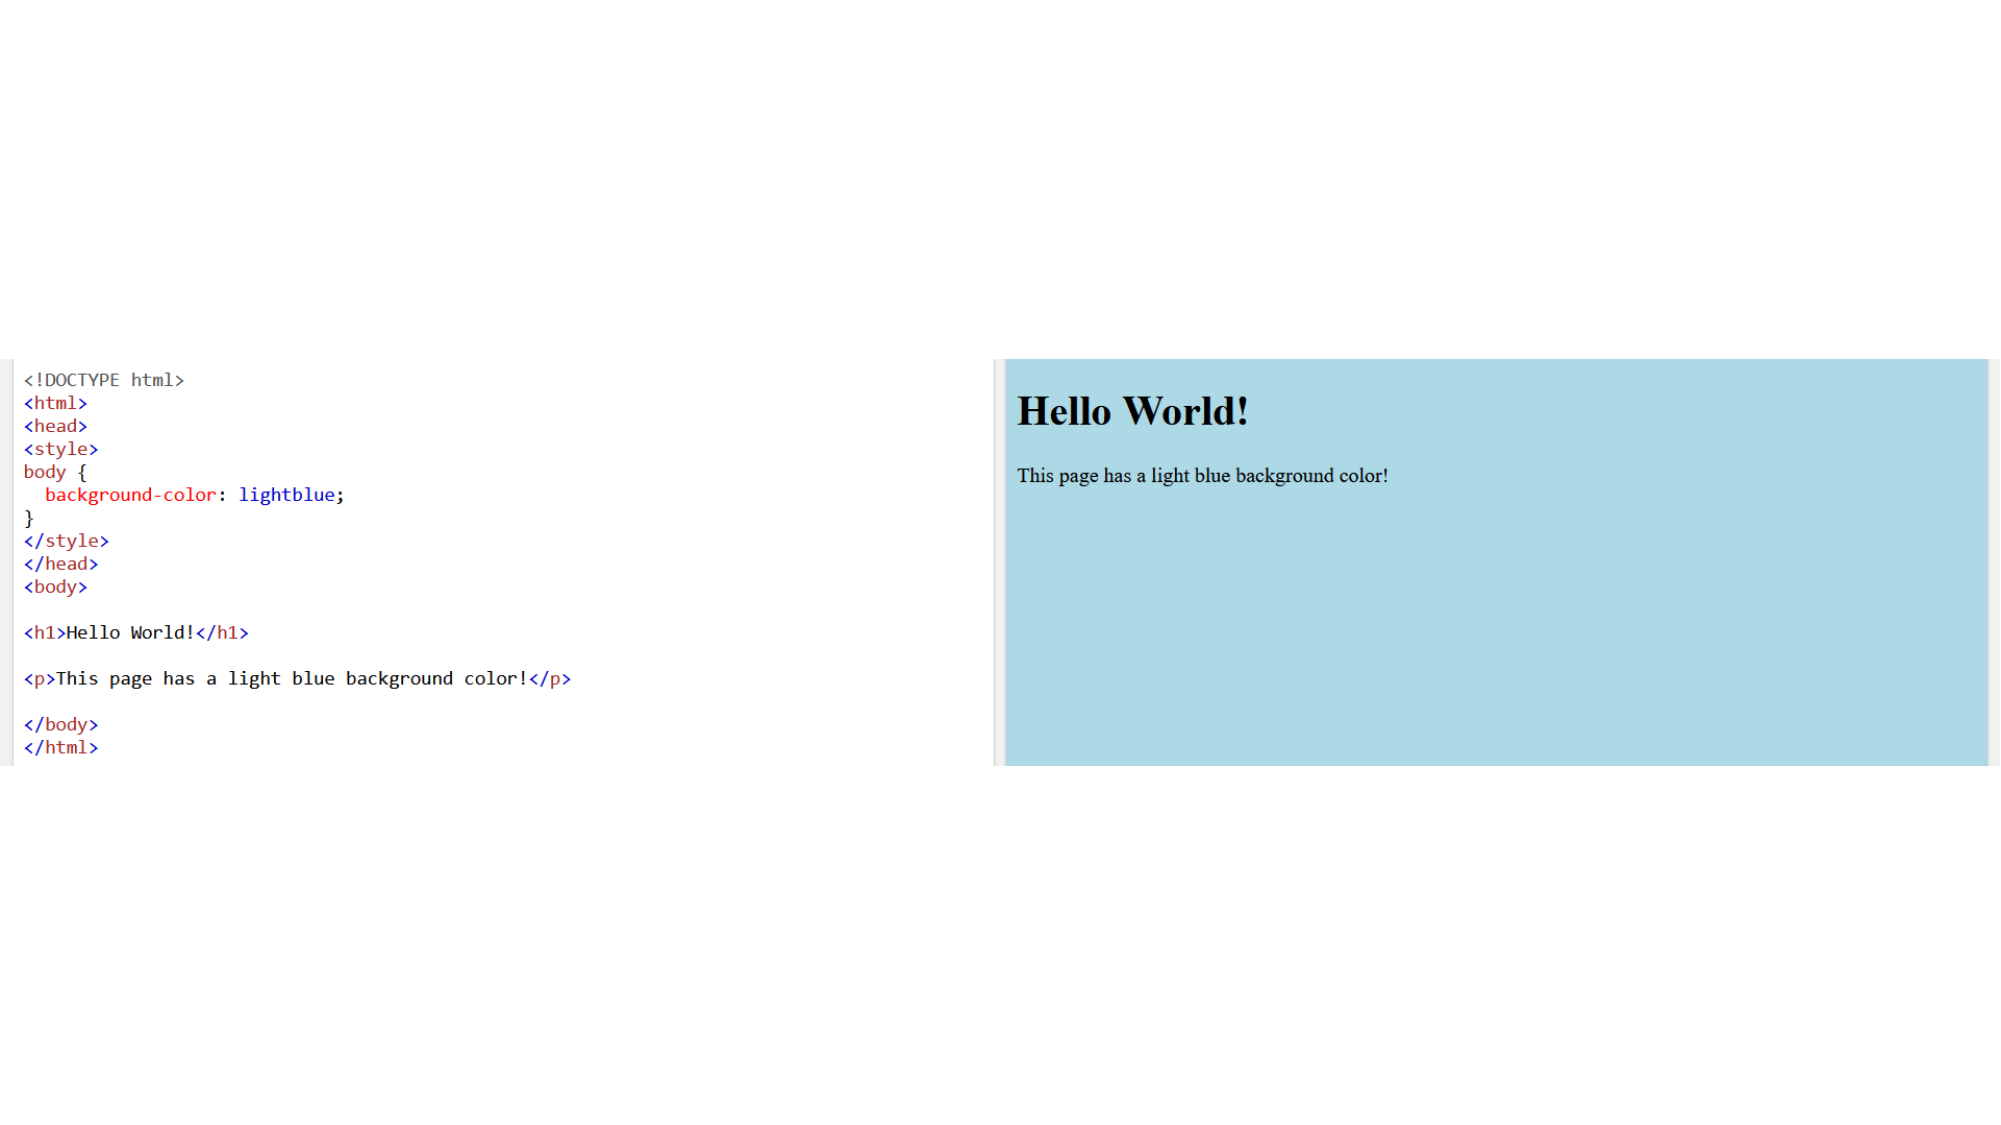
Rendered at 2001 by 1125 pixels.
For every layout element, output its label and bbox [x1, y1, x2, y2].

picture [0, 359, 2000, 766]
